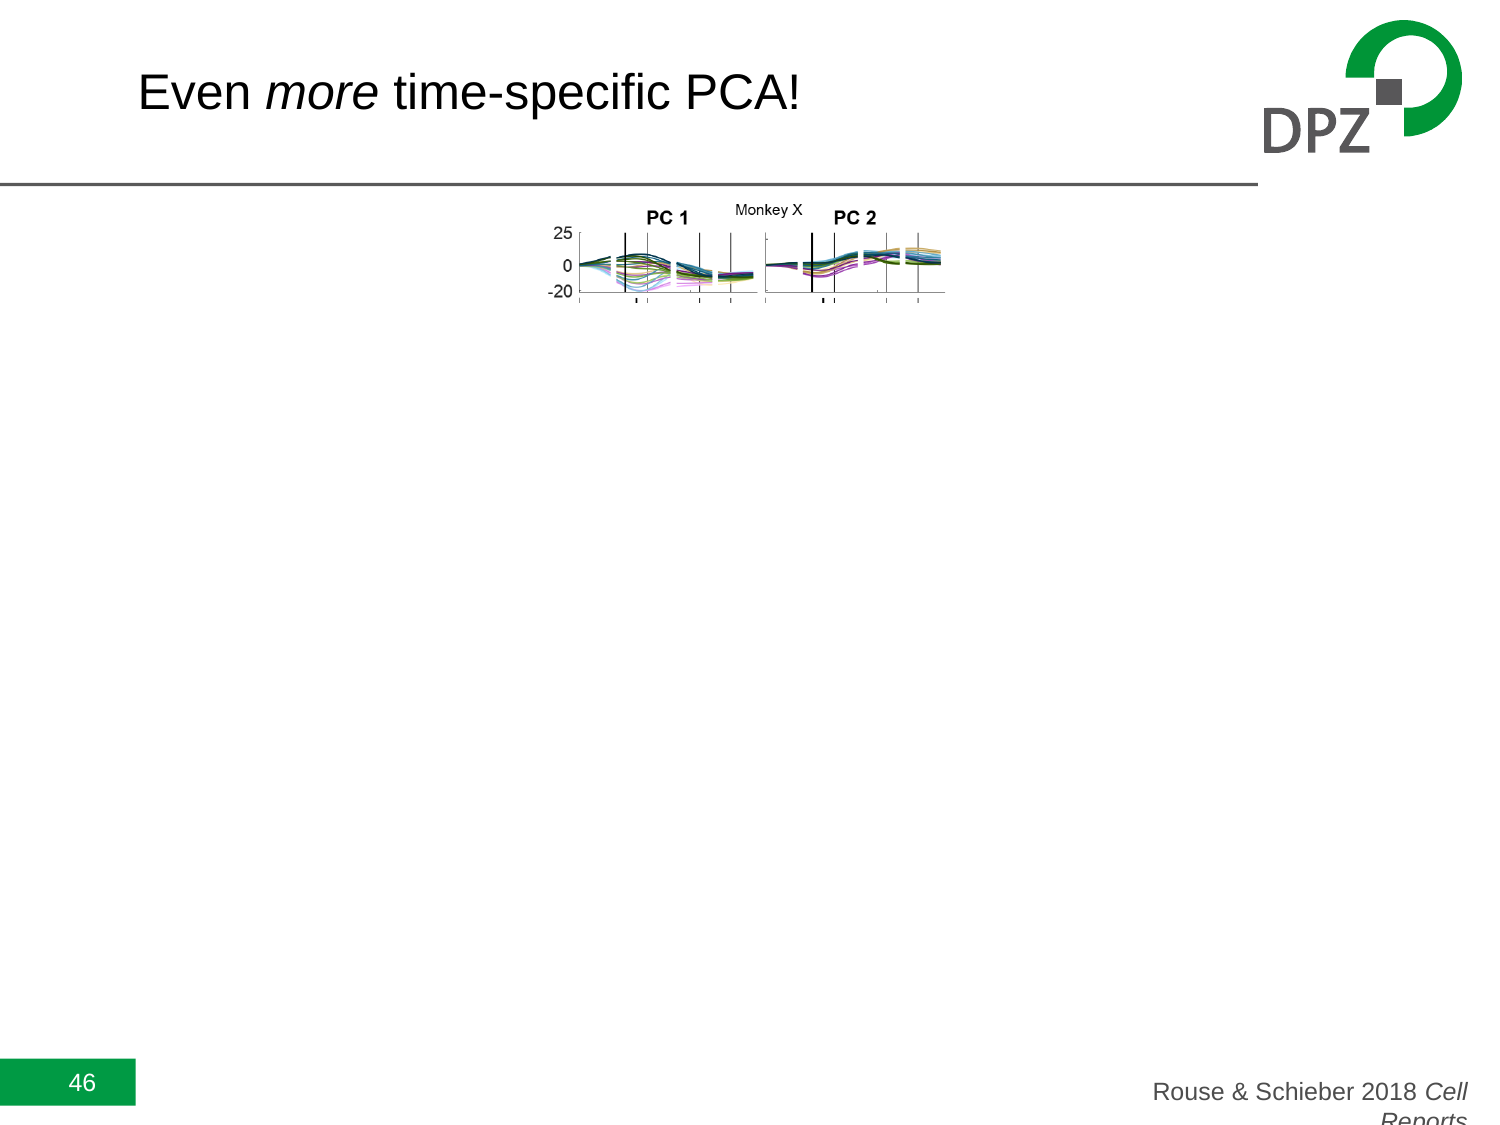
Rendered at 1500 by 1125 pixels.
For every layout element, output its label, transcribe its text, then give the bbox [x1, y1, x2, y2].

title Even more time-specific PCA! [122, 42, 1184, 137]
slide_number 46 [0, 1058, 112, 1123]
picture [545, 197, 955, 303]
text_box Rouse & Schieber 2018 Cell Reports [1045, 1067, 1483, 1125]
